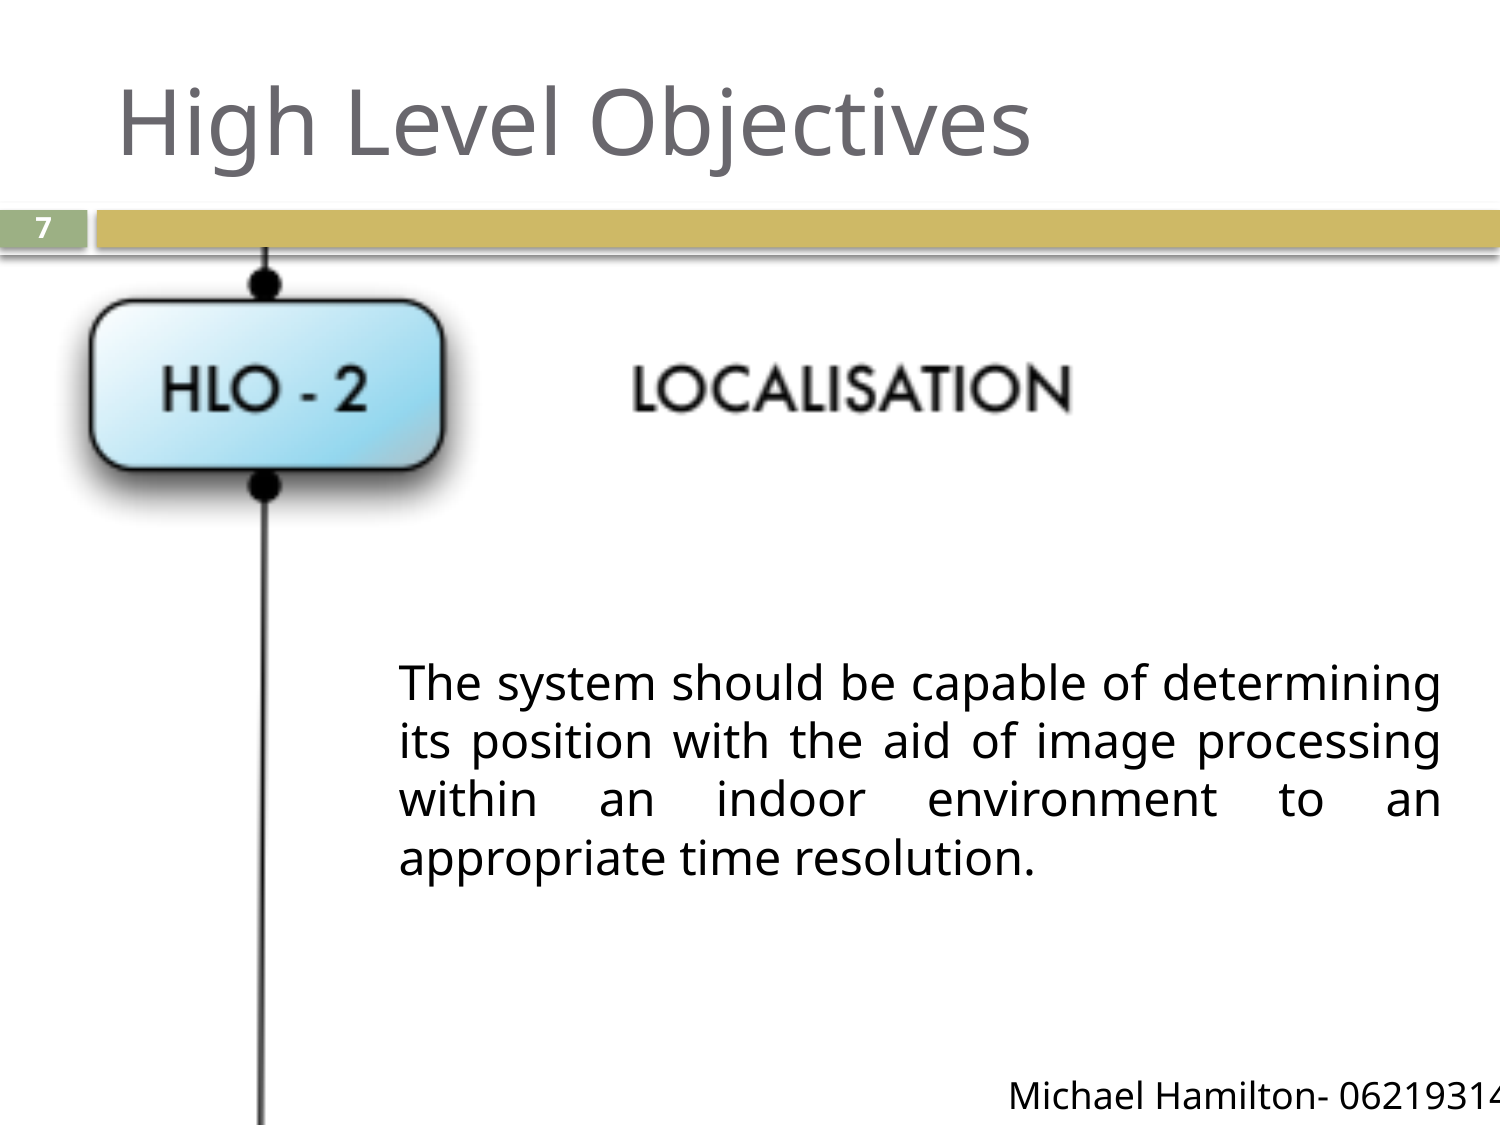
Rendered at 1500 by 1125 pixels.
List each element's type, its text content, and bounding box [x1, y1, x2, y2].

text_box Michael Hamilton- 06219314 [1384, 1064, 1500, 1125]
title High Level Objectives [100, 37, 1438, 200]
slide_number 7 [0, 208, 88, 249]
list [40, 246, 1379, 1125]
text_box The system should be capable of determining its position with the aid of image processing within an indoor environment to an appropriate time resolution. [1384, 645, 1459, 953]
